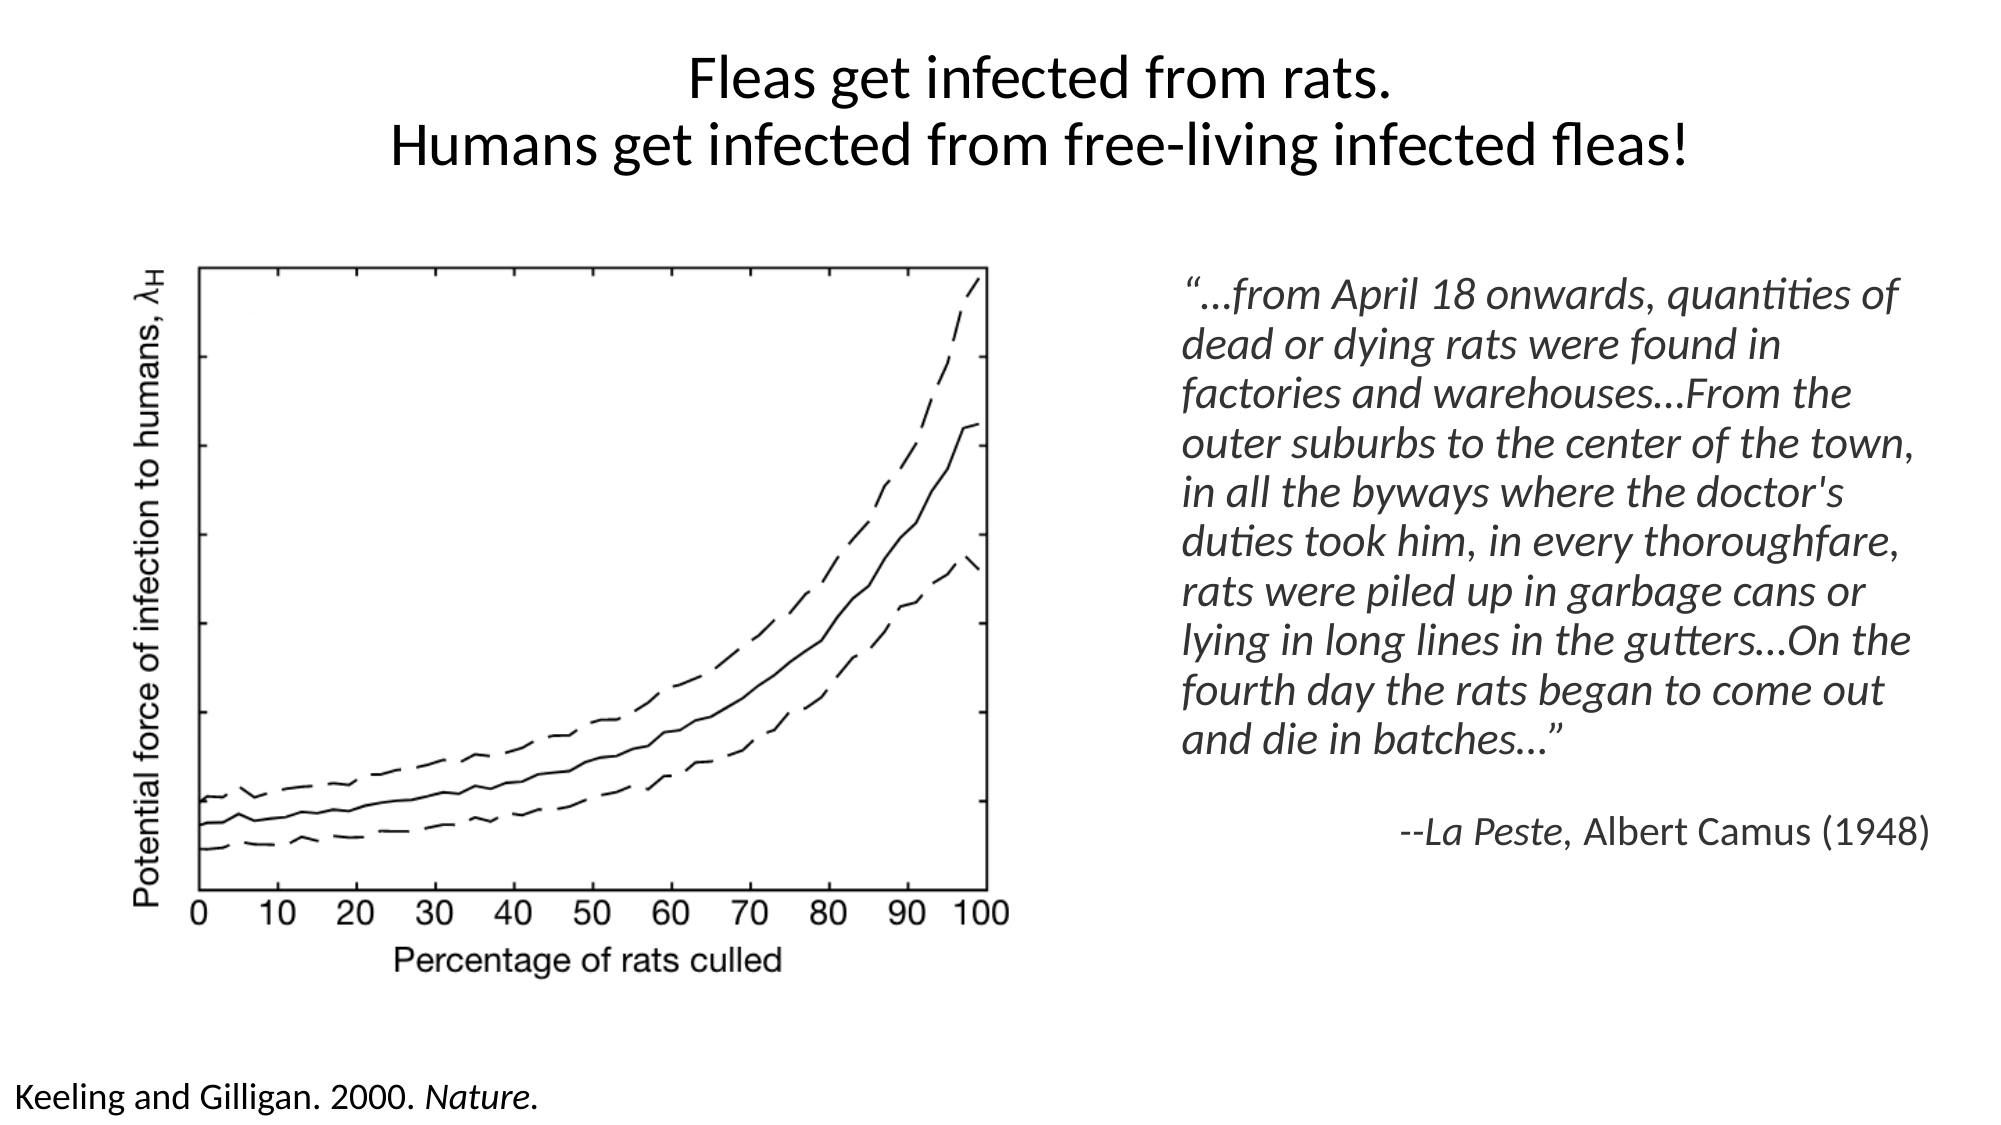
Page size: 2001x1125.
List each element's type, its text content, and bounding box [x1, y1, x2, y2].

picture [53, 194, 1052, 997]
text_box Keeling and Gilligan. 2000. Nature. [0, 1064, 700, 1125]
text_box “…from April 18 onwards, quantities of dead or dying rats were found in factories and warehouses…From the outer suburbs to the center of the town, in all the byways where the doctor's duties took him, in every thoroughfare, rats were piled up in garbage cans or lying in long lines in the gutters…On the fourth day the rats began to come out and die in batches…” --La Peste, Albert Camus (1948) [1166, 213, 1947, 912]
text_box Fleas get infected from rats. Humans get infected from free-living infected fleas! [324, 4, 1758, 219]
